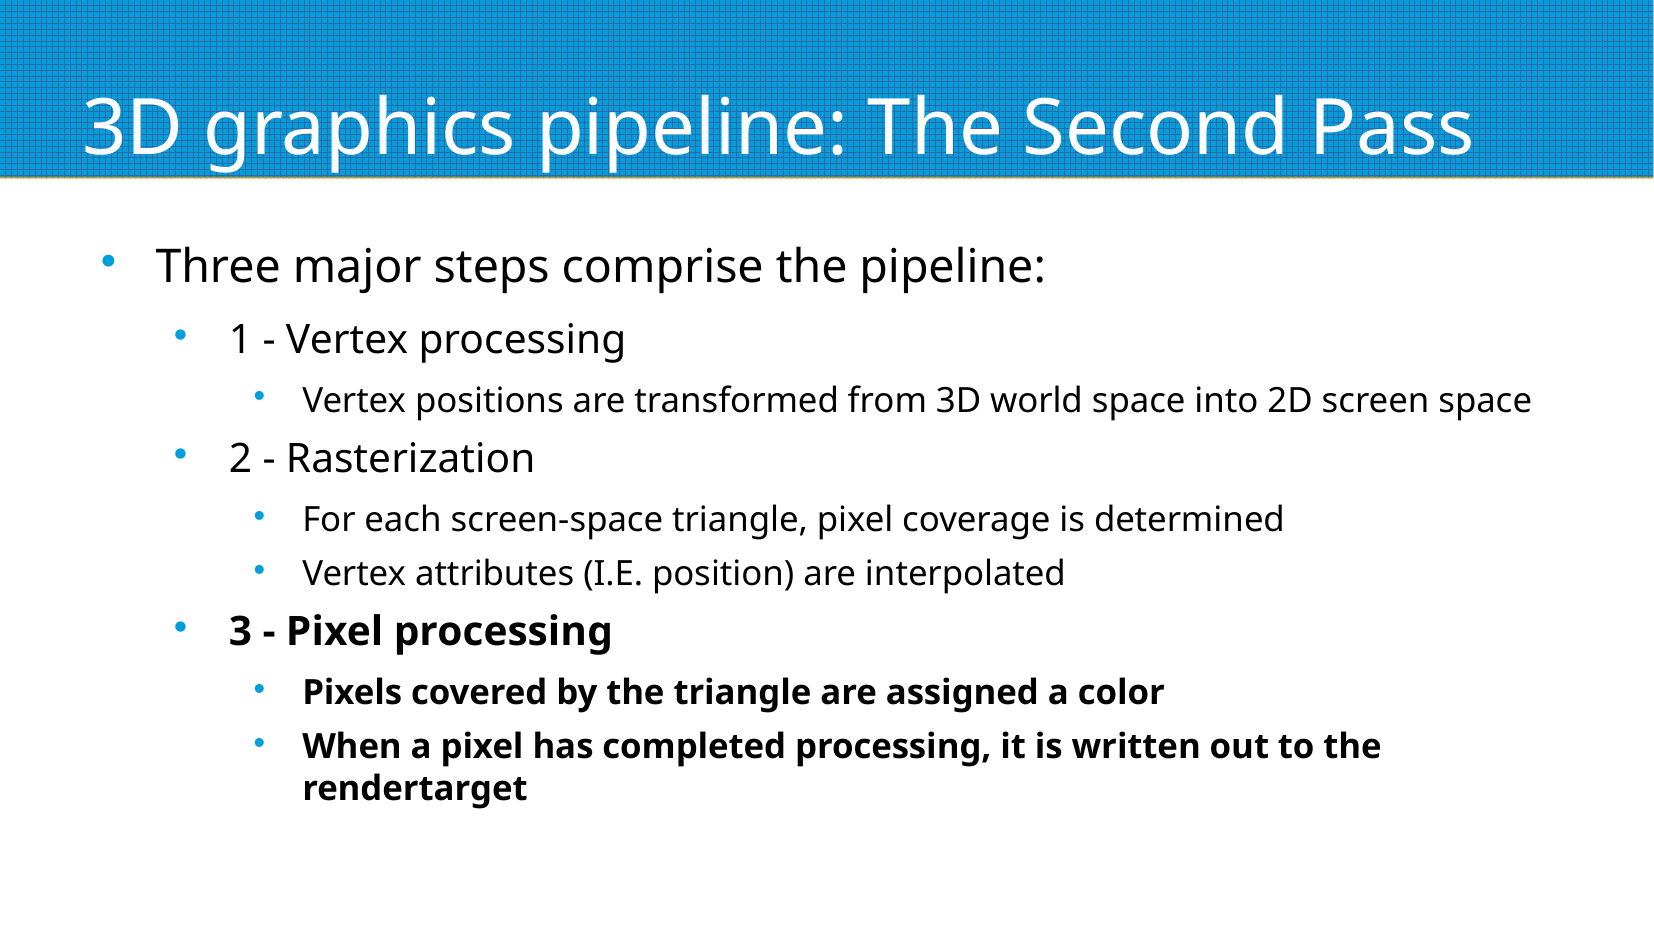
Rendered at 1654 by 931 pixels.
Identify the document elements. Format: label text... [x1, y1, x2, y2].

picture [0, 179, 1654, 931]
list Three major steps comprise the pipeline: 1 - Vertex processing Vertex positions are transformed from 3D world space into 2D screen space 2 - Rasterization For each screen-space triangle, pixel coverage is determined Vertex attributes (I.E. position) are interpolated 3 - Pixel processing Pixels covered by the triangle are assigned a color When a pixel has completed processing, it is written out to the rendertarget [82, 236, 1563, 810]
title 3D graphics pipeline: The Second Pass [82, 14, 1571, 171]
